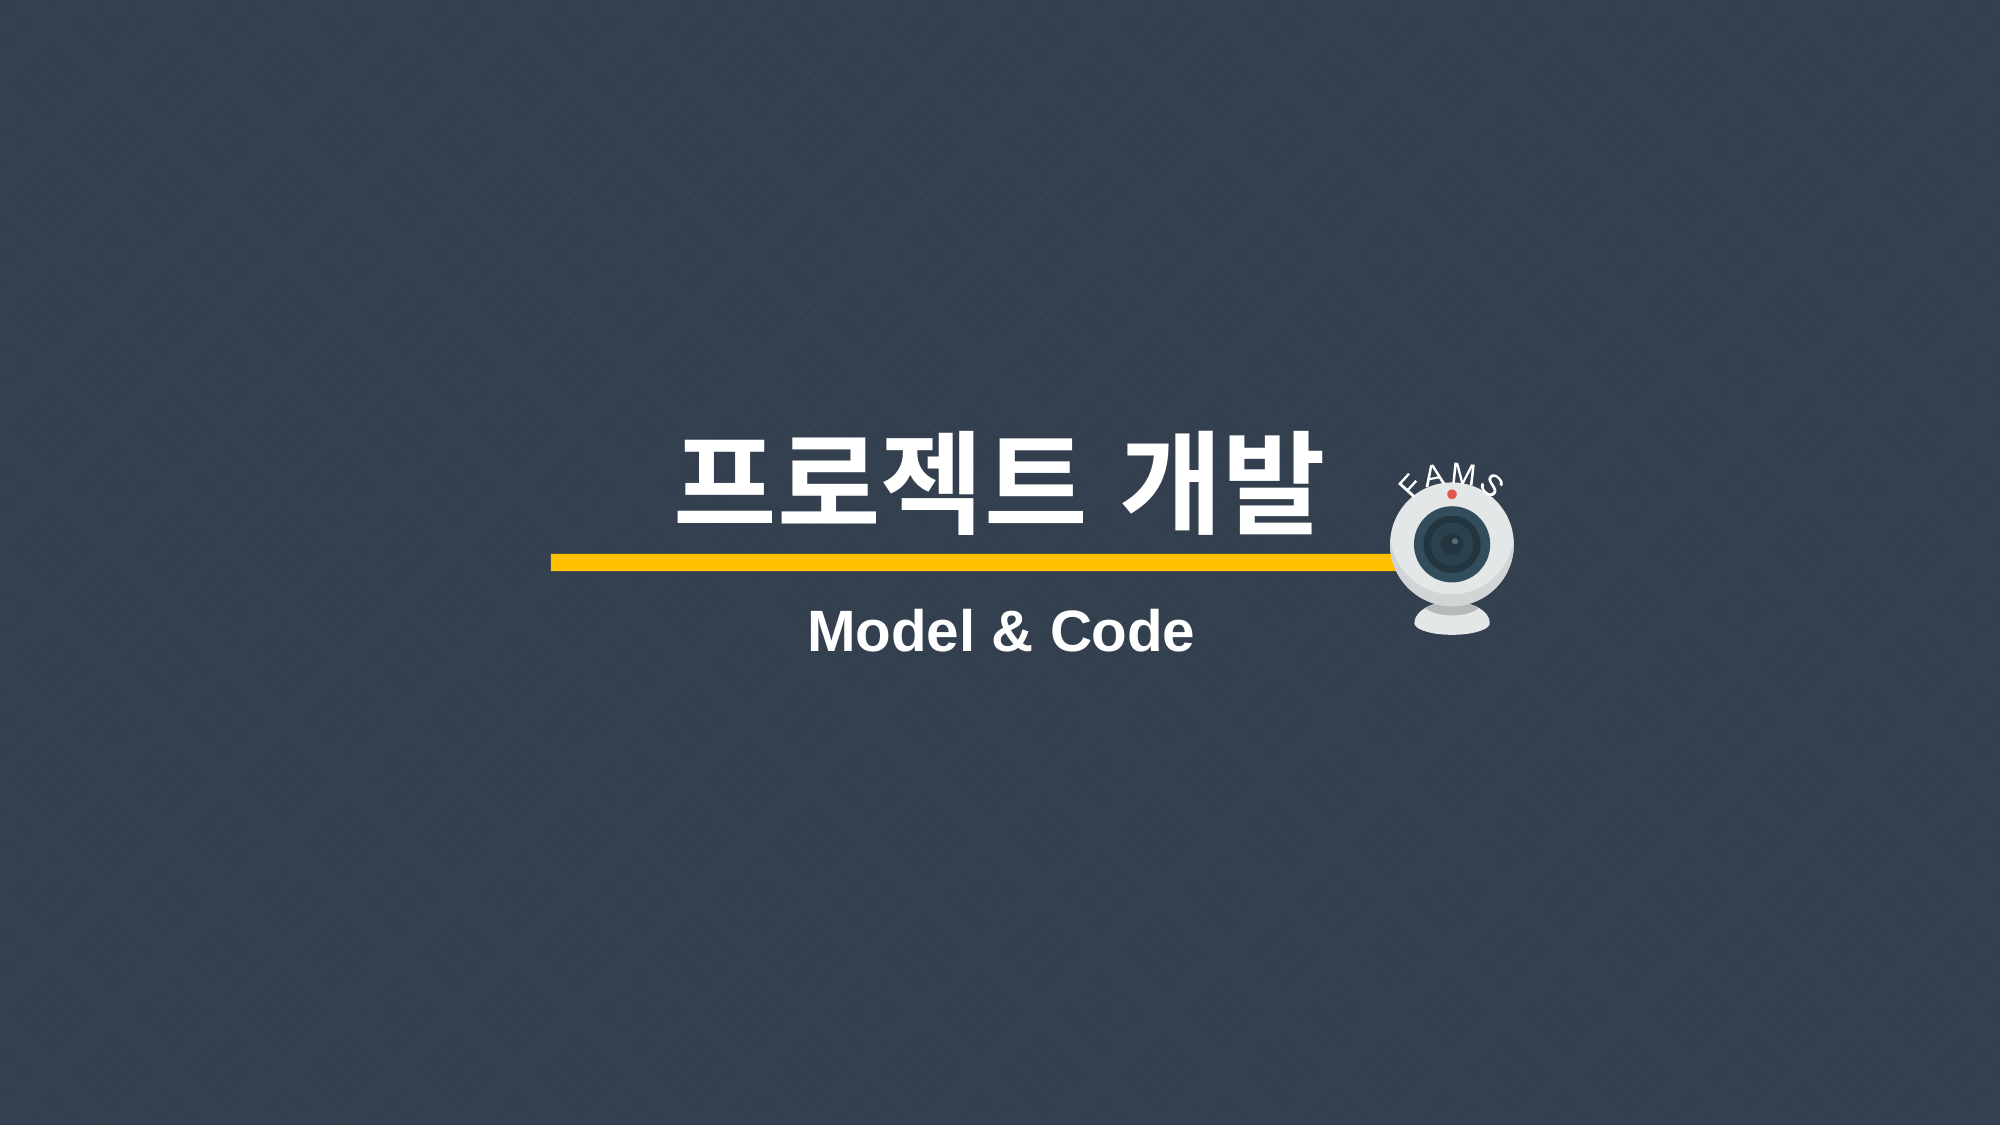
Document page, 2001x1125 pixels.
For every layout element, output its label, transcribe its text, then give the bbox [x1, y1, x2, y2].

text_box 프로젝트 개발 [615, 405, 1385, 555]
text_box [550, 553, 1390, 572]
text_box [0, 0, 2000, 1125]
text_box Model & Code [703, 586, 1301, 671]
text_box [1390, 472, 1514, 635]
